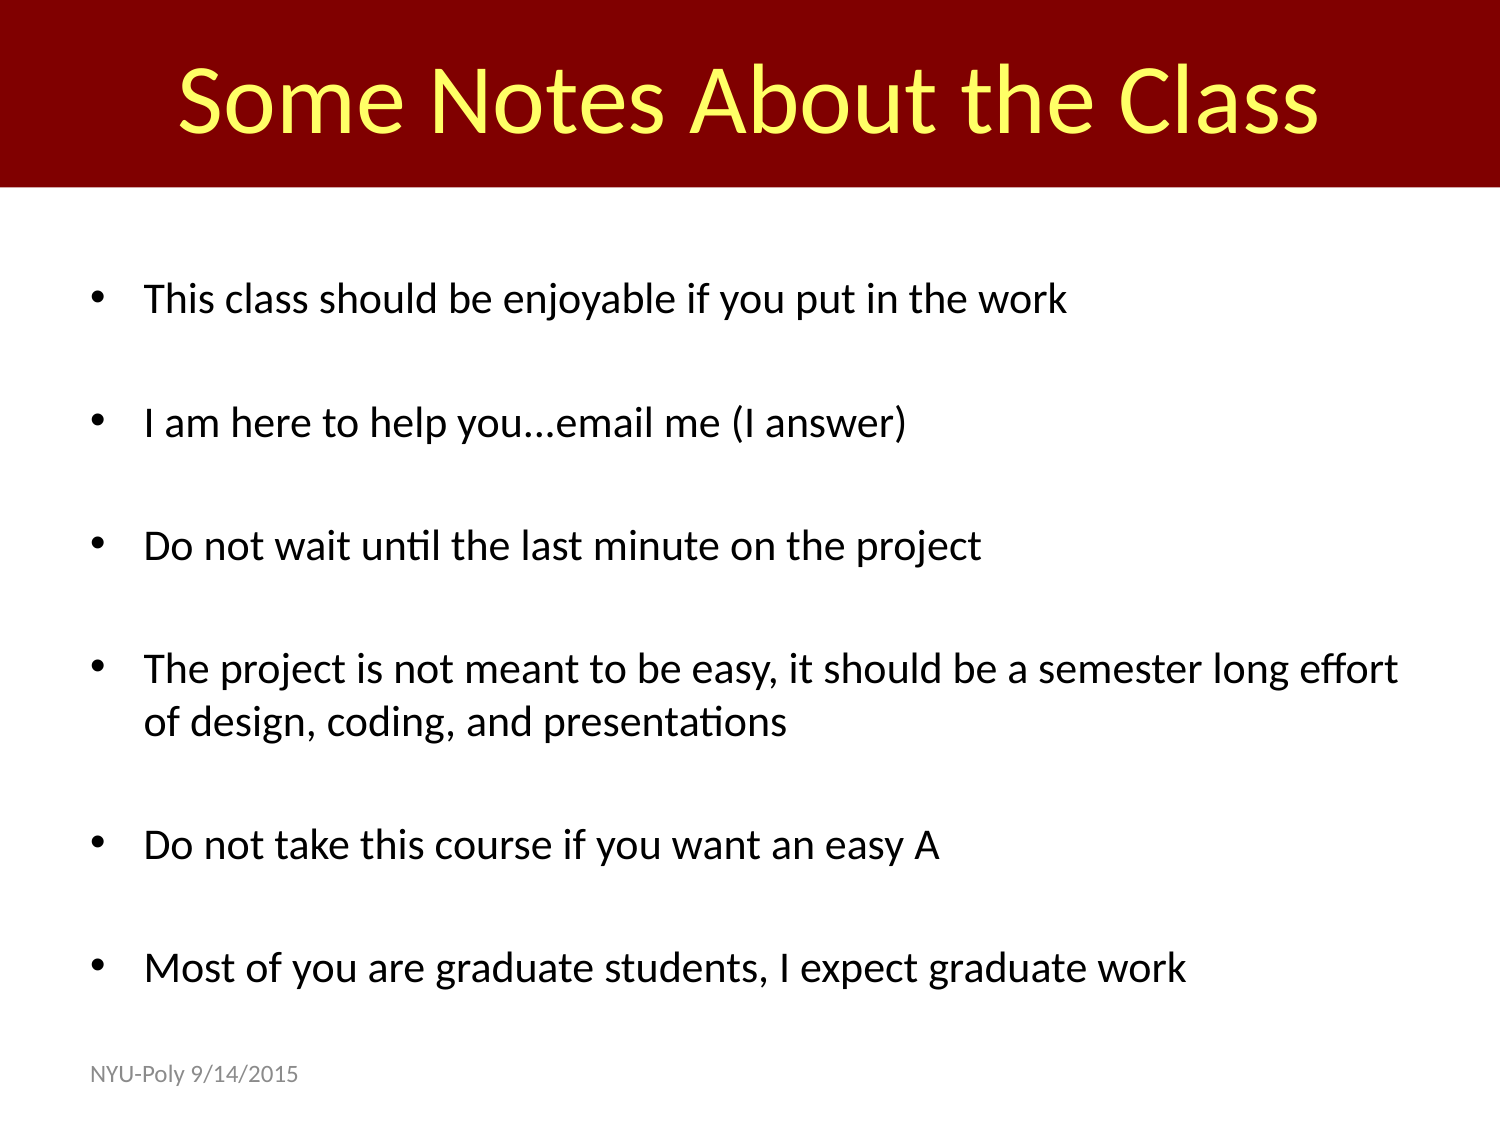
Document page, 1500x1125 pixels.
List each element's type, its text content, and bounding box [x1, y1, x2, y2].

text_box Some Notes About the Class [0, 0, 1500, 190]
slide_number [75, 1042, 425, 1103]
list This class should be enjoyable if you put in the work I am here to help you...email me (I answer) Do not wait until the last minute on the project The project is not meant to be easy, it should be a semester long effort of design, coding, and presentations Do not take this course if you want an easy A Most of you are graduate students, I expect graduate work [75, 262, 1425, 1005]
